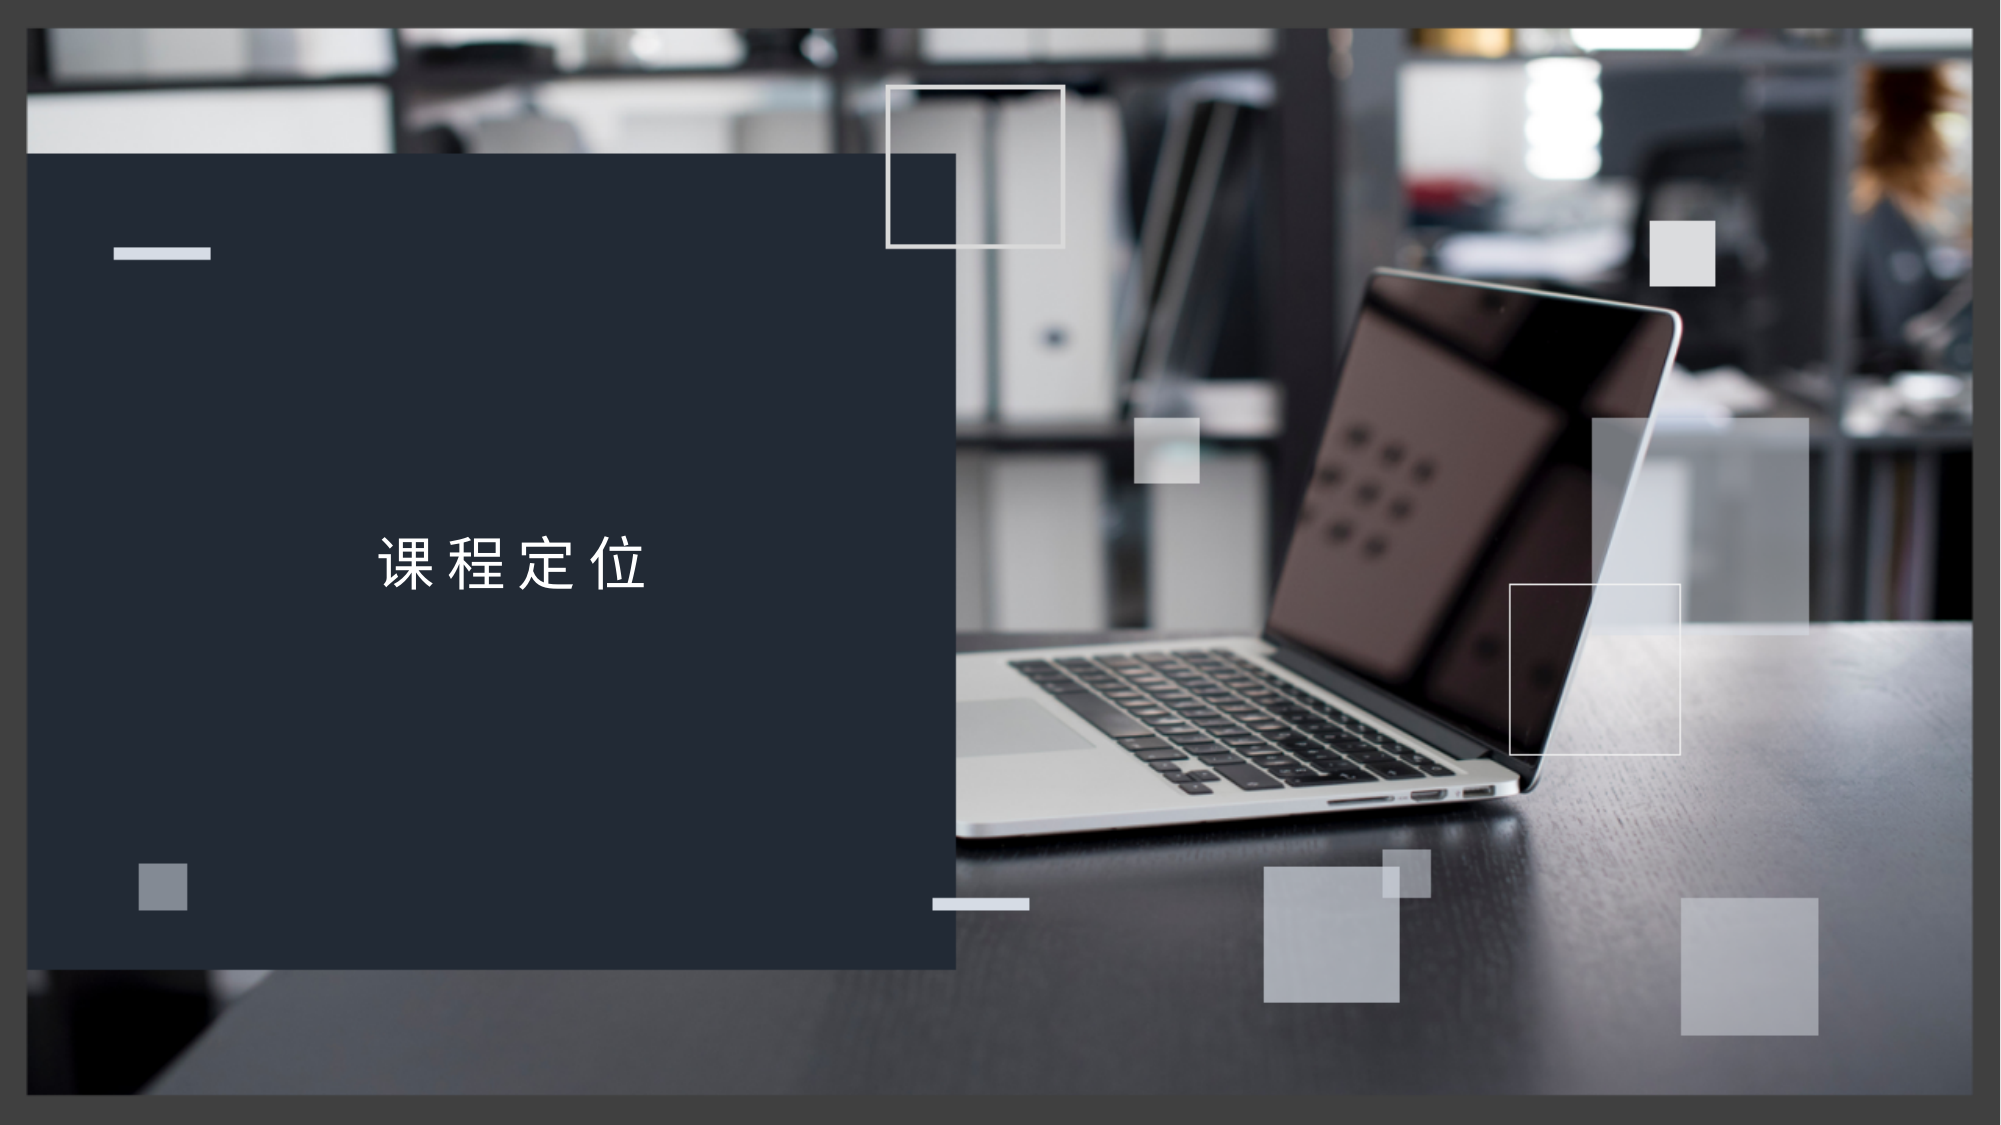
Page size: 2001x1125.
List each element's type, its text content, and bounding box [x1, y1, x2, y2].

picture [0, 0, 2001, 1125]
title 课程定位 [115, 381, 908, 744]
